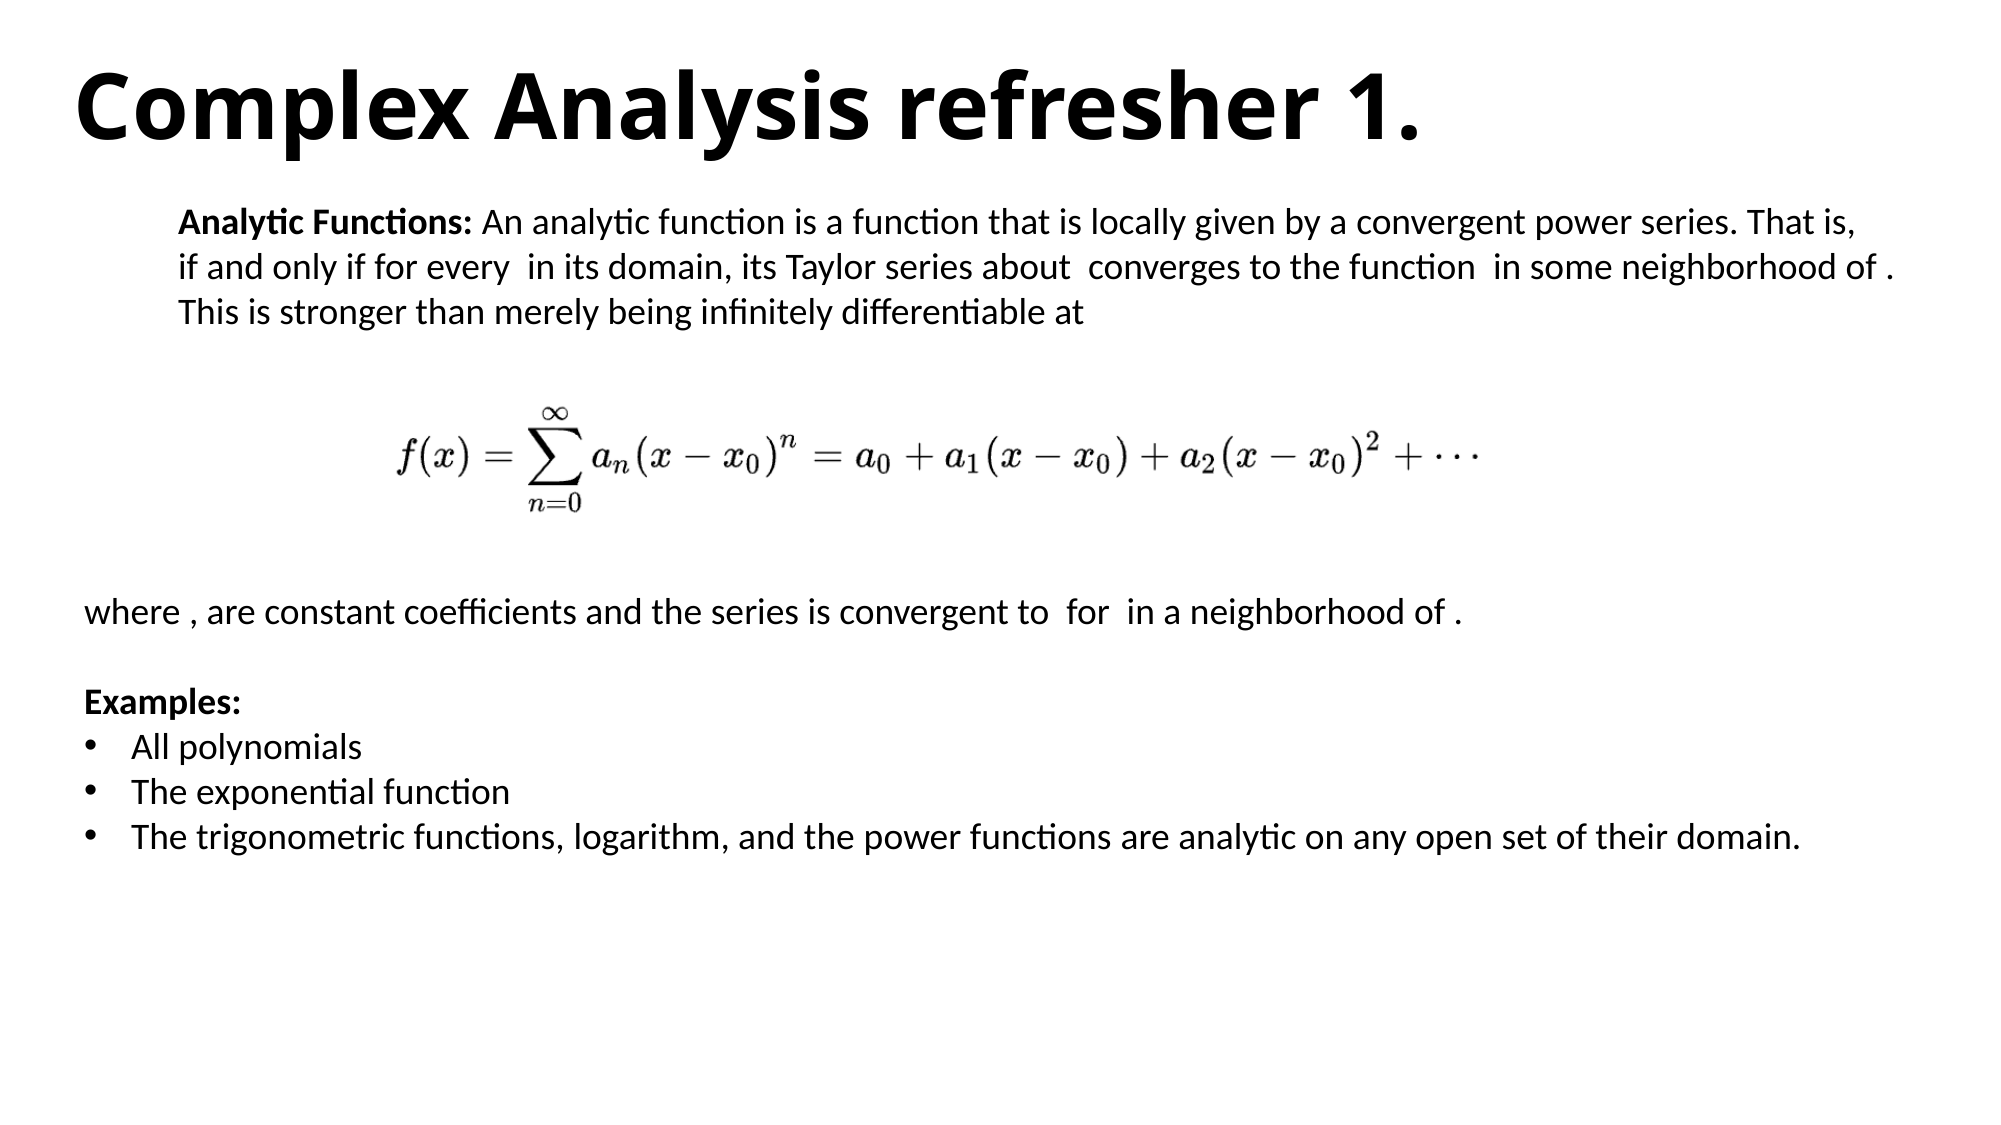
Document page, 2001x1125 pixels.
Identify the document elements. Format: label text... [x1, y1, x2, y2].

text_box Complex Analysis refresher 1. [59, 0, 1881, 220]
picture [377, 393, 1509, 525]
